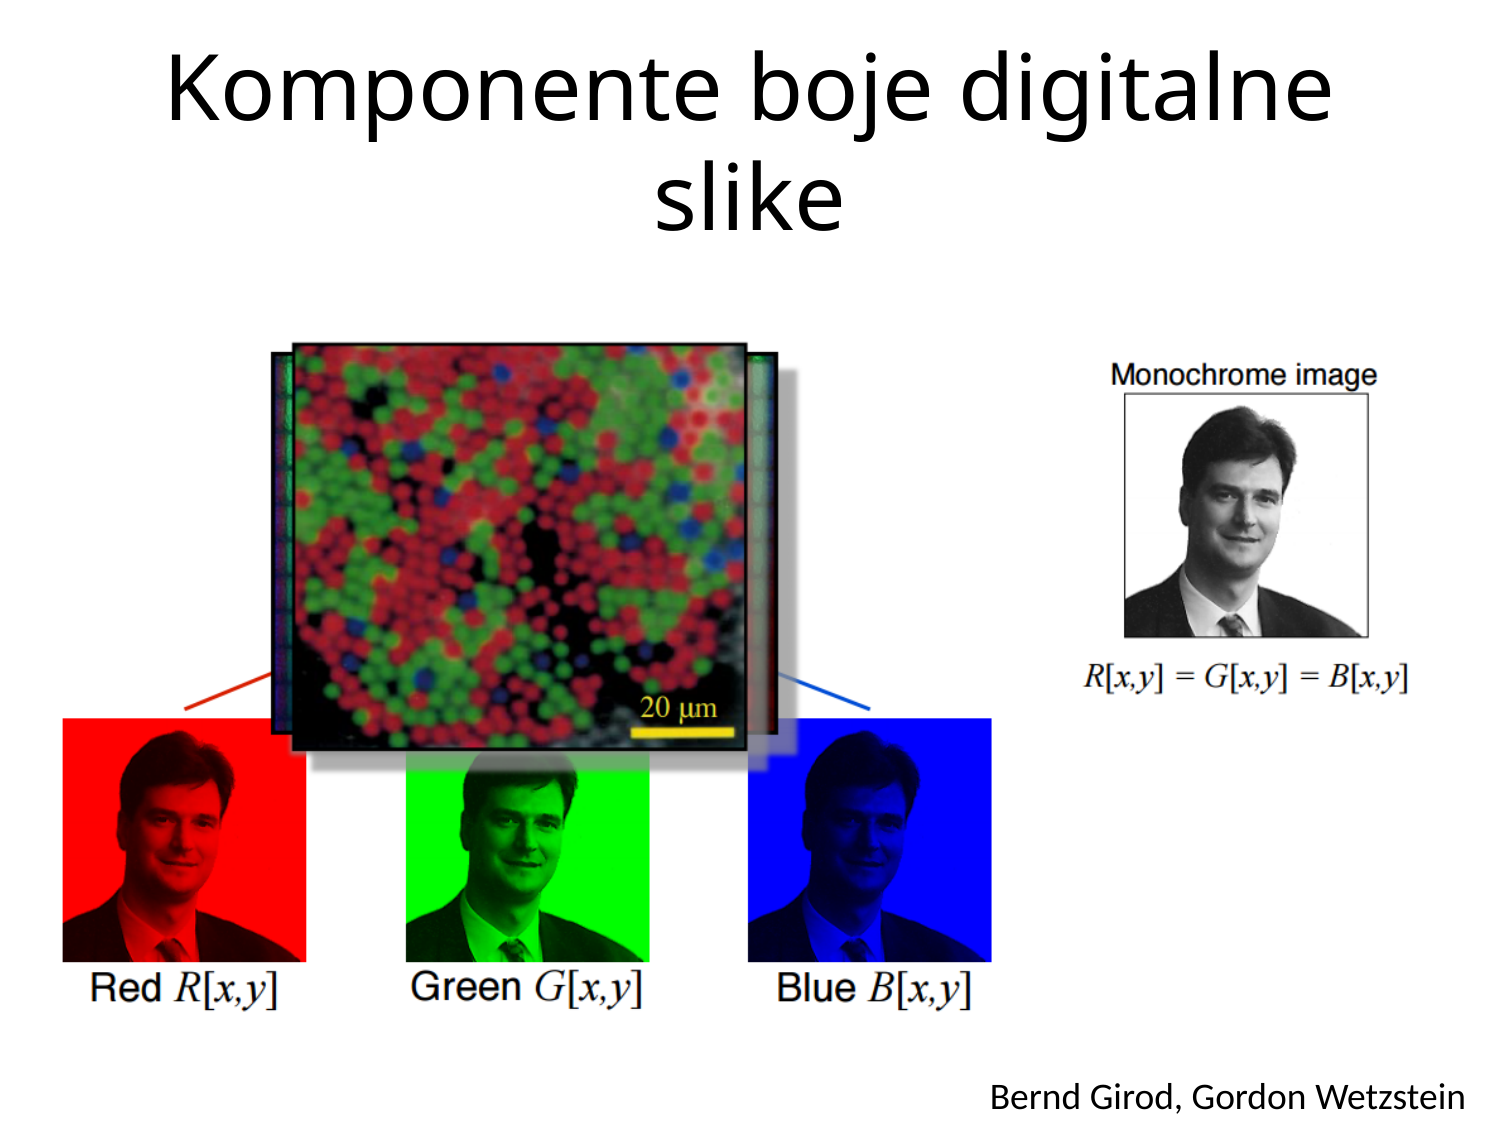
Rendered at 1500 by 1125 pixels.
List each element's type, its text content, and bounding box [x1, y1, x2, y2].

title Komponente boje digitalne slike [75, 45, 1425, 233]
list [6, 299, 1494, 1033]
text_box Bernd Girod, Gordon Wetzstein [974, 1064, 1500, 1125]
